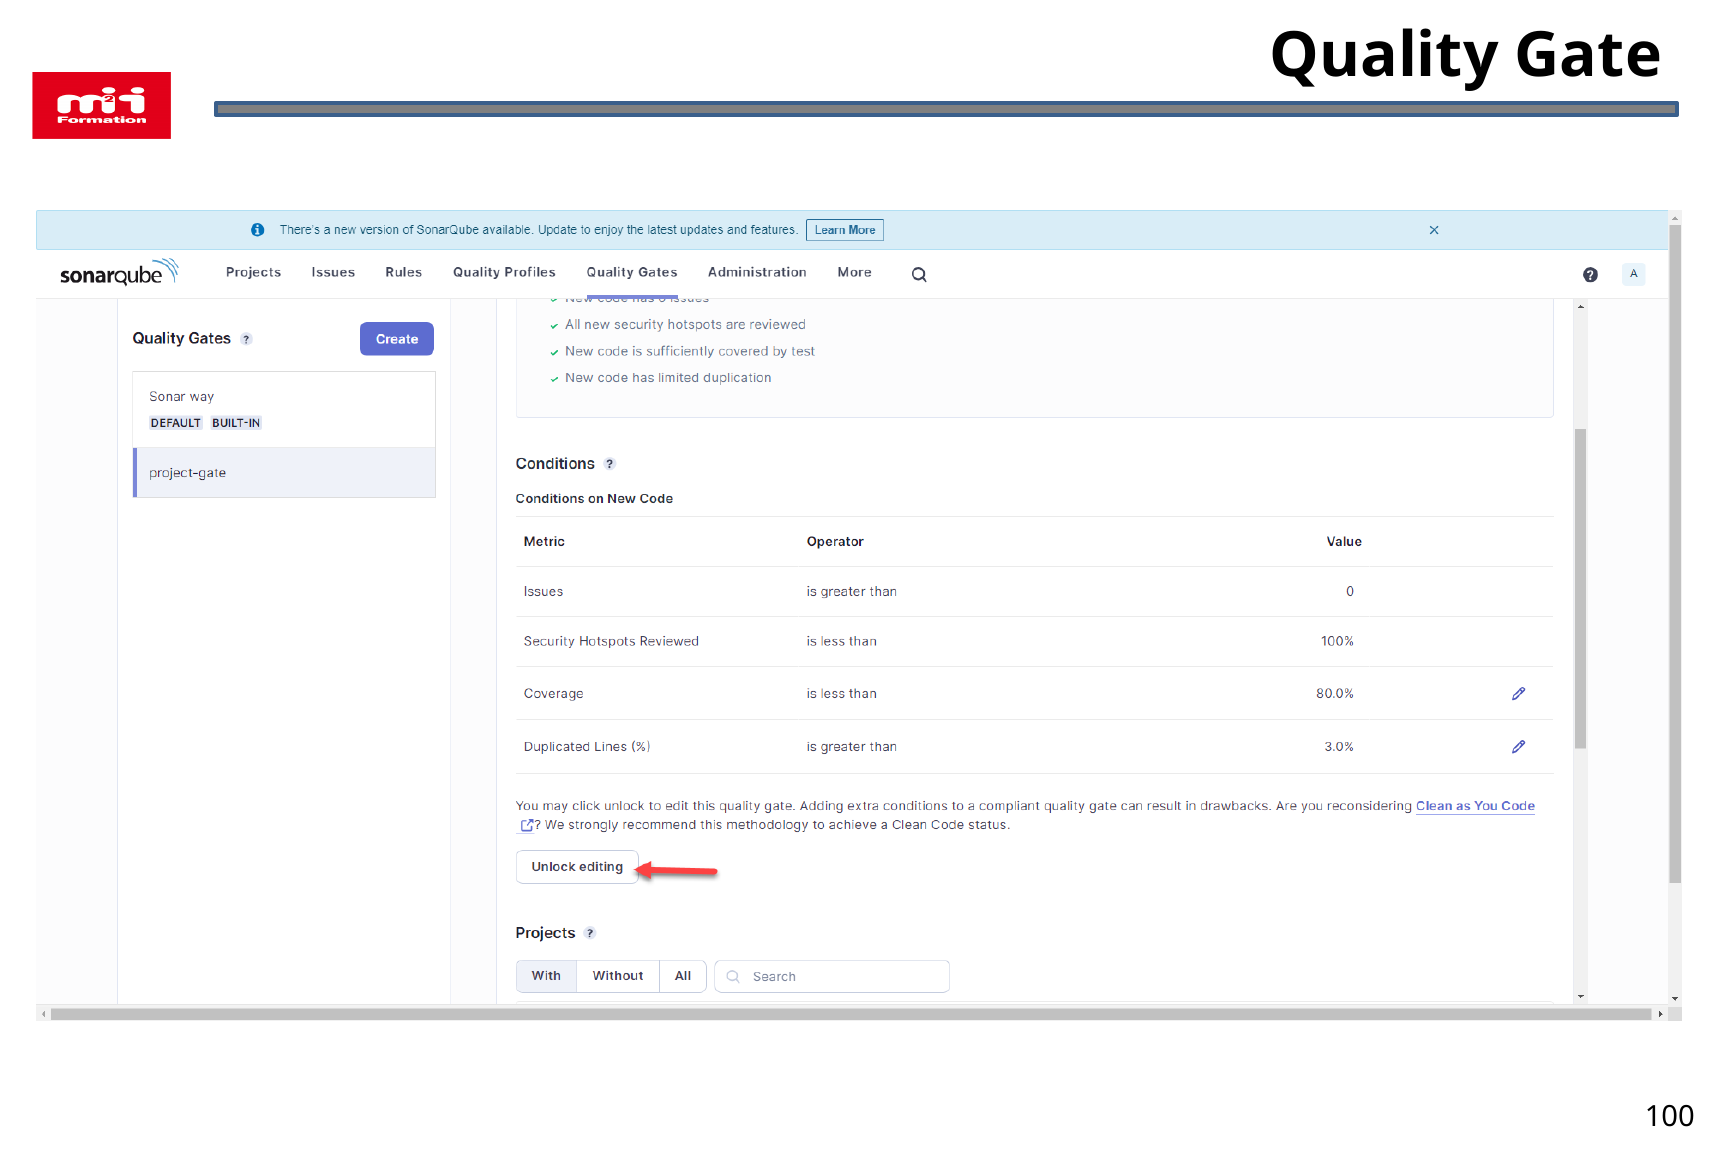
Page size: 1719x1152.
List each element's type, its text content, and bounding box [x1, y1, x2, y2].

picture [32, 71, 171, 139]
slide_number 100 [1620, 1090, 1719, 1152]
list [36, 210, 1682, 1021]
title Quality Gate [130, 7, 1678, 91]
